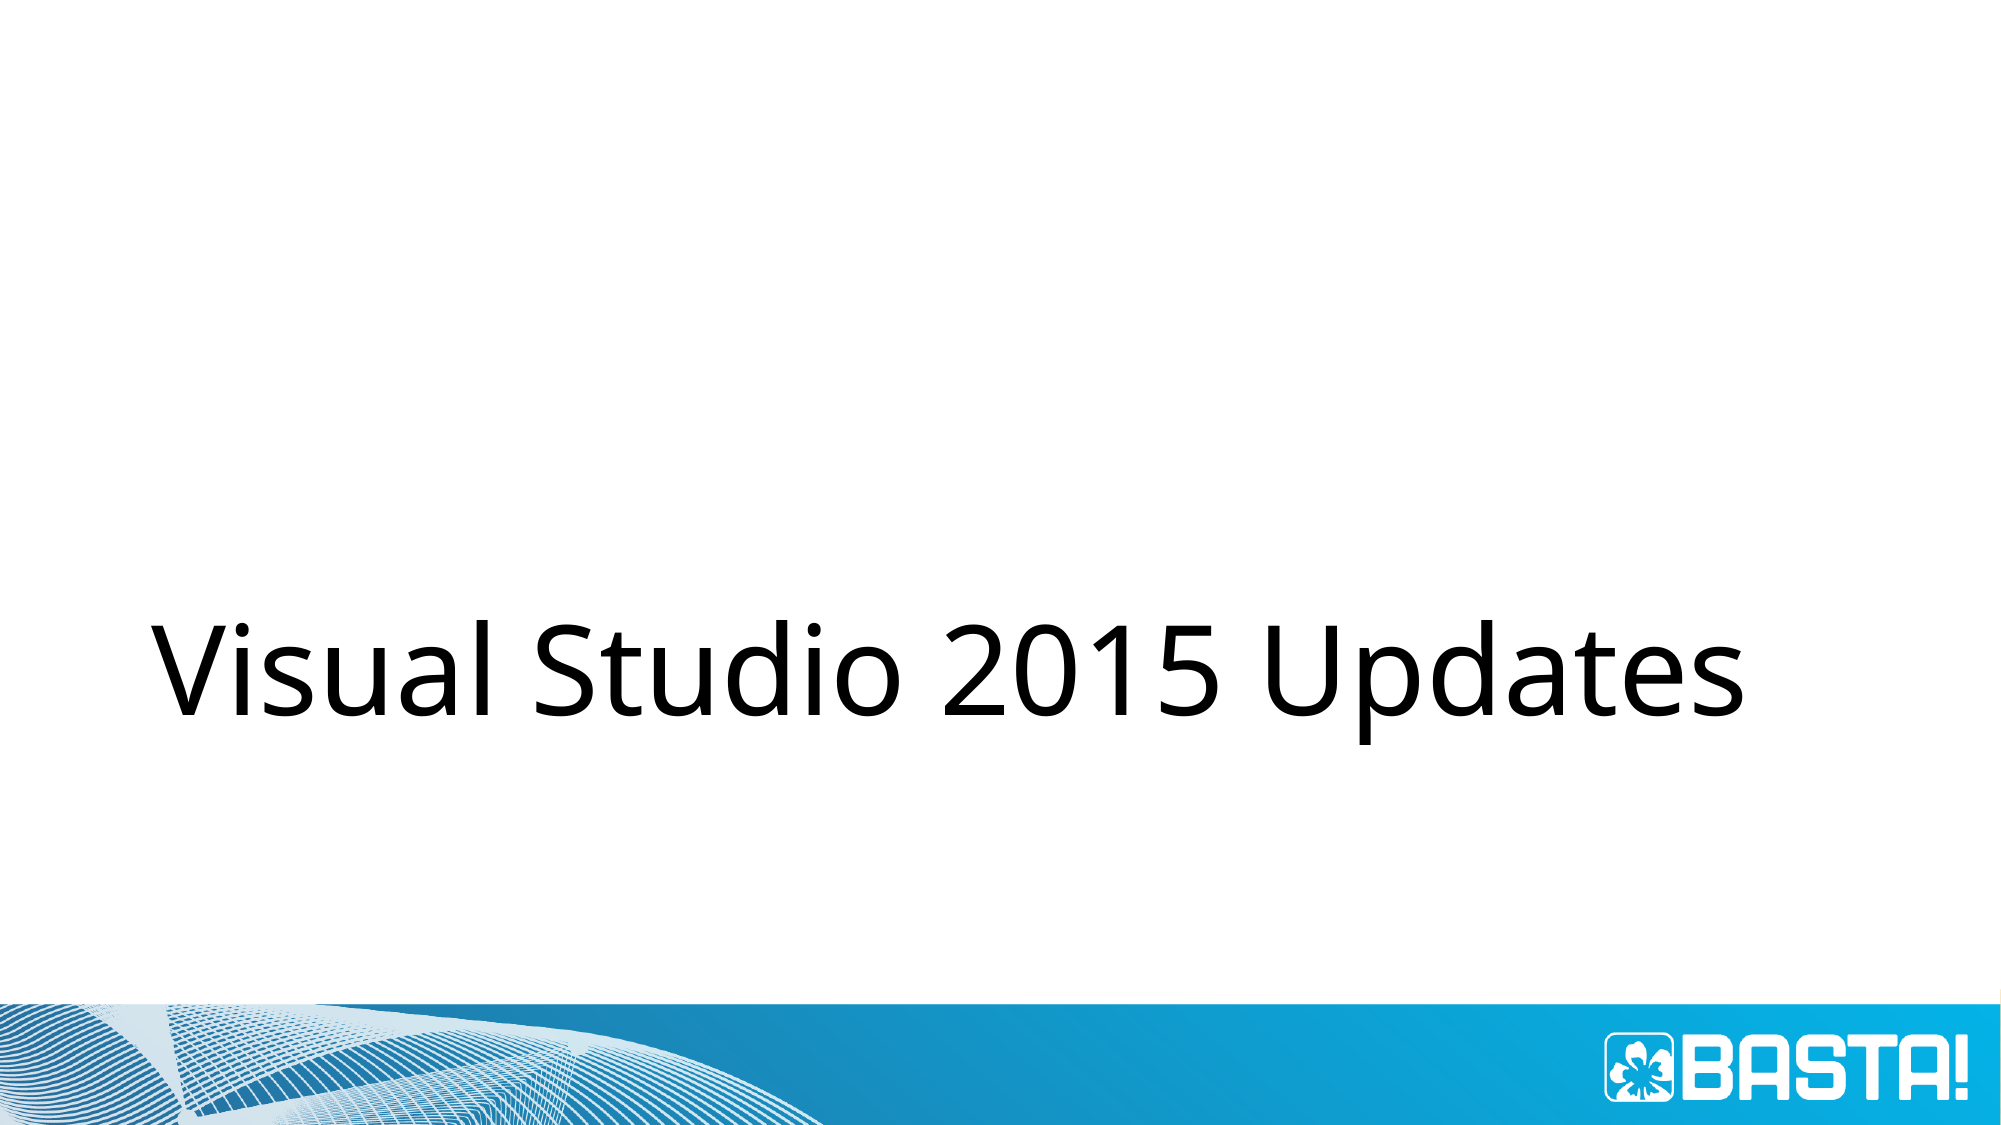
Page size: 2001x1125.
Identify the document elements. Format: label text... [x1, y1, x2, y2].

picture [1626, 1042, 1646, 1069]
picture [1683, 1035, 1732, 1099]
picture [1740, 1035, 1789, 1099]
picture [1956, 1035, 1967, 1082]
title Visual Studio 2015 Updates [136, 280, 1862, 749]
picture [1900, 1035, 1949, 1099]
picture [1610, 1063, 1628, 1083]
picture [0, 0, 2001, 1125]
picture [1848, 1035, 1897, 1099]
picture [1797, 1035, 1845, 1099]
picture [1607, 1033, 1673, 1101]
picture [1956, 1089, 1967, 1099]
